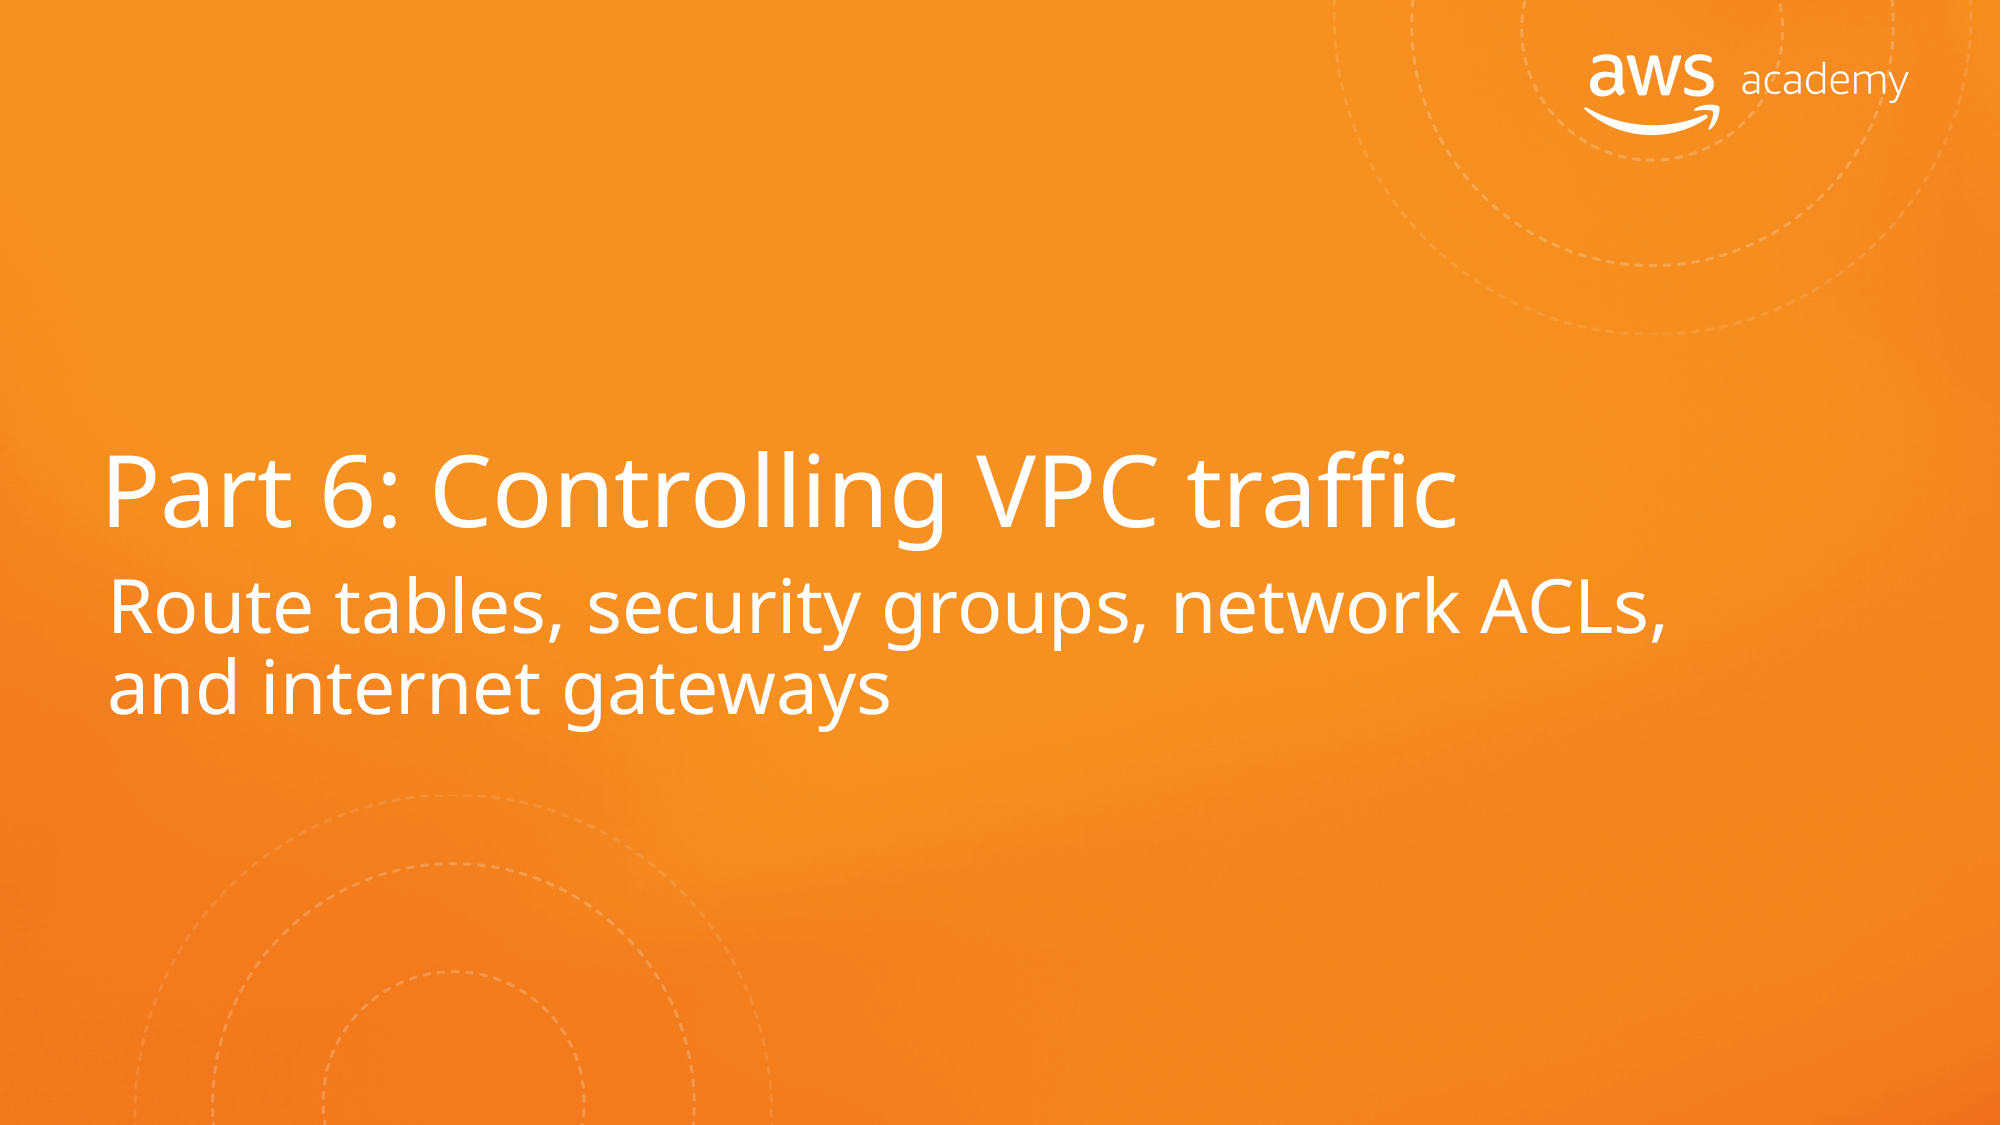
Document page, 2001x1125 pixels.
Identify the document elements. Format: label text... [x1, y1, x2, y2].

picture [0, 0, 2000, 1125]
title Part 6: Controlling VPC traffic [85, 336, 1906, 653]
text_box Route tables, security groups, network ACLs, and internet gateways [92, 559, 1913, 740]
